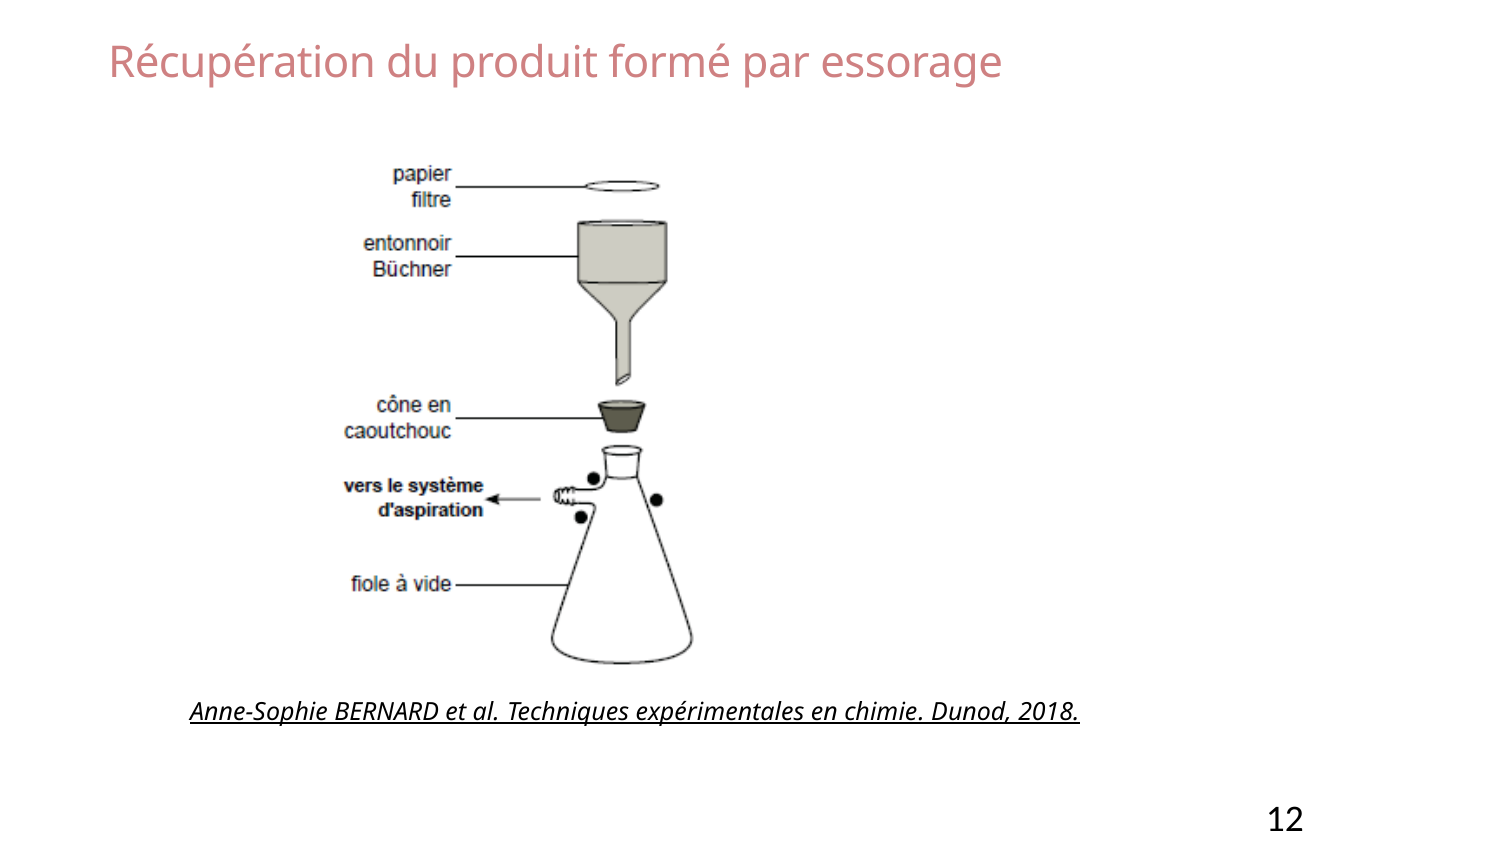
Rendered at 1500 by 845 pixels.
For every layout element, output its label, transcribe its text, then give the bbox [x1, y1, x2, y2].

picture [283, 143, 713, 675]
text_box Anne-Sophie BERNARD et al. Techniques expérimentales en chimie. Dunod, 2018. [175, 687, 1326, 733]
title Récupération du produit formé par essorage [93, 18, 1331, 94]
